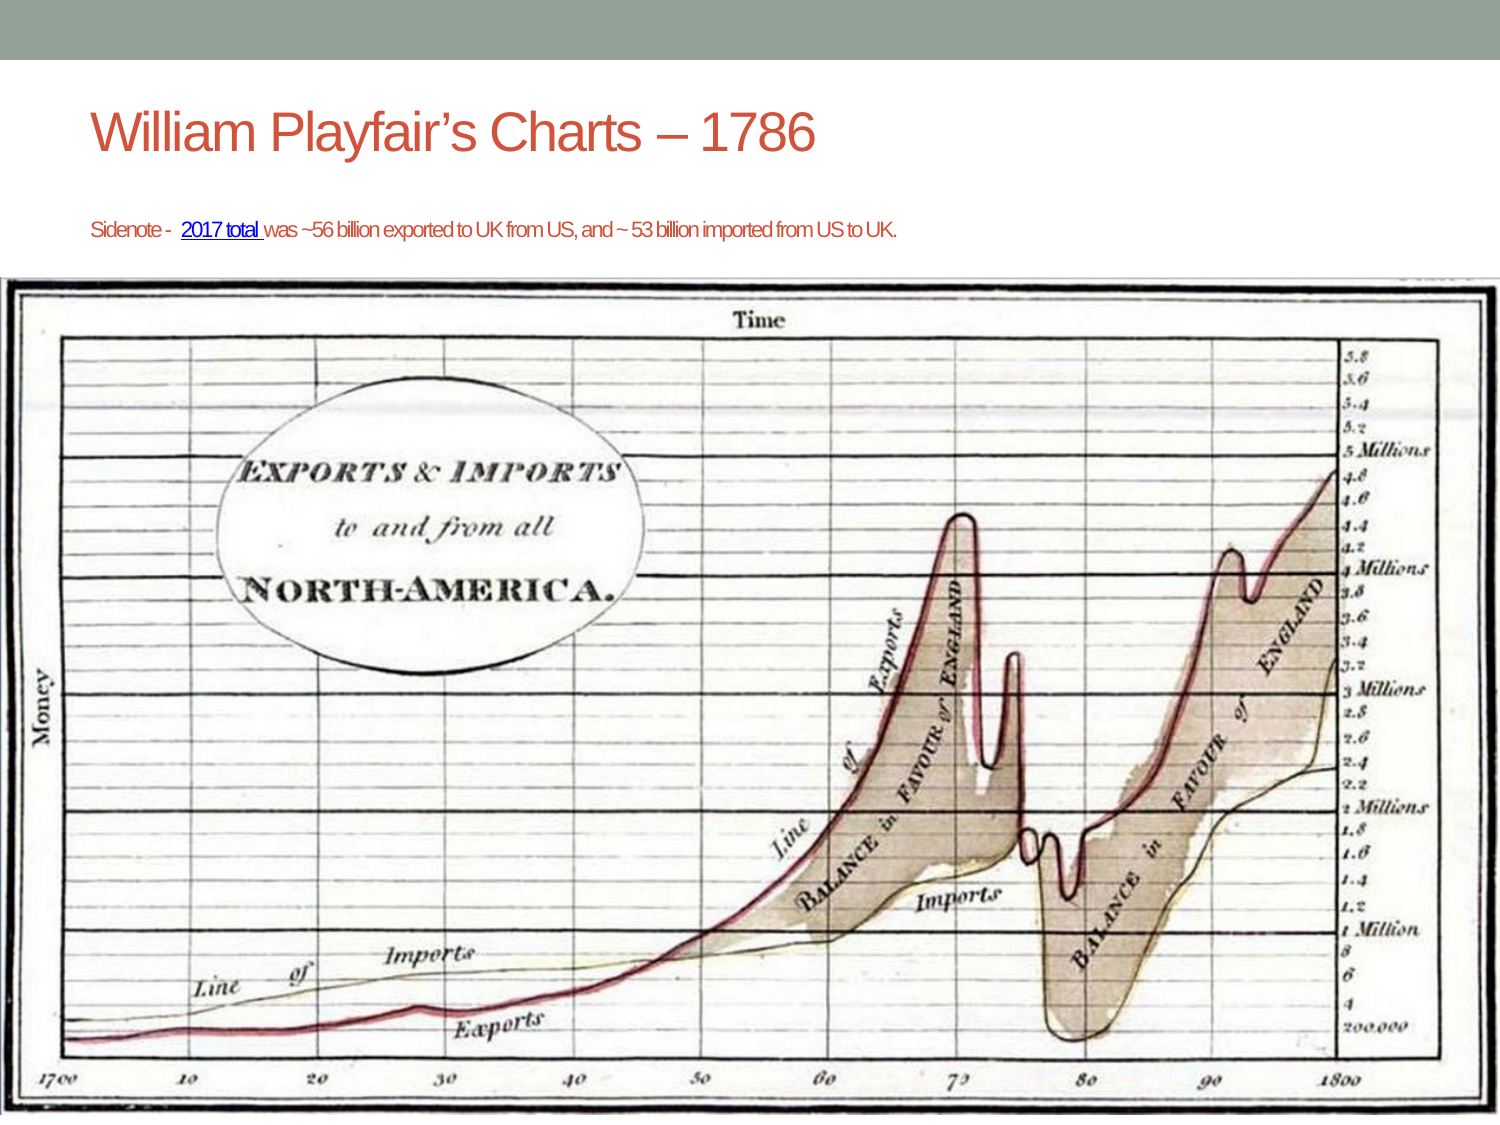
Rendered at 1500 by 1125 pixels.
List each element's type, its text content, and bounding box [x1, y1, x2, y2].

title William Playfair’s Charts – 1786 Sidenote - 2017 total was ~56 billion exported to UK from US, and ~ 53 billion imported from US to UK. [75, 87, 1425, 250]
picture [0, 277, 1500, 1116]
